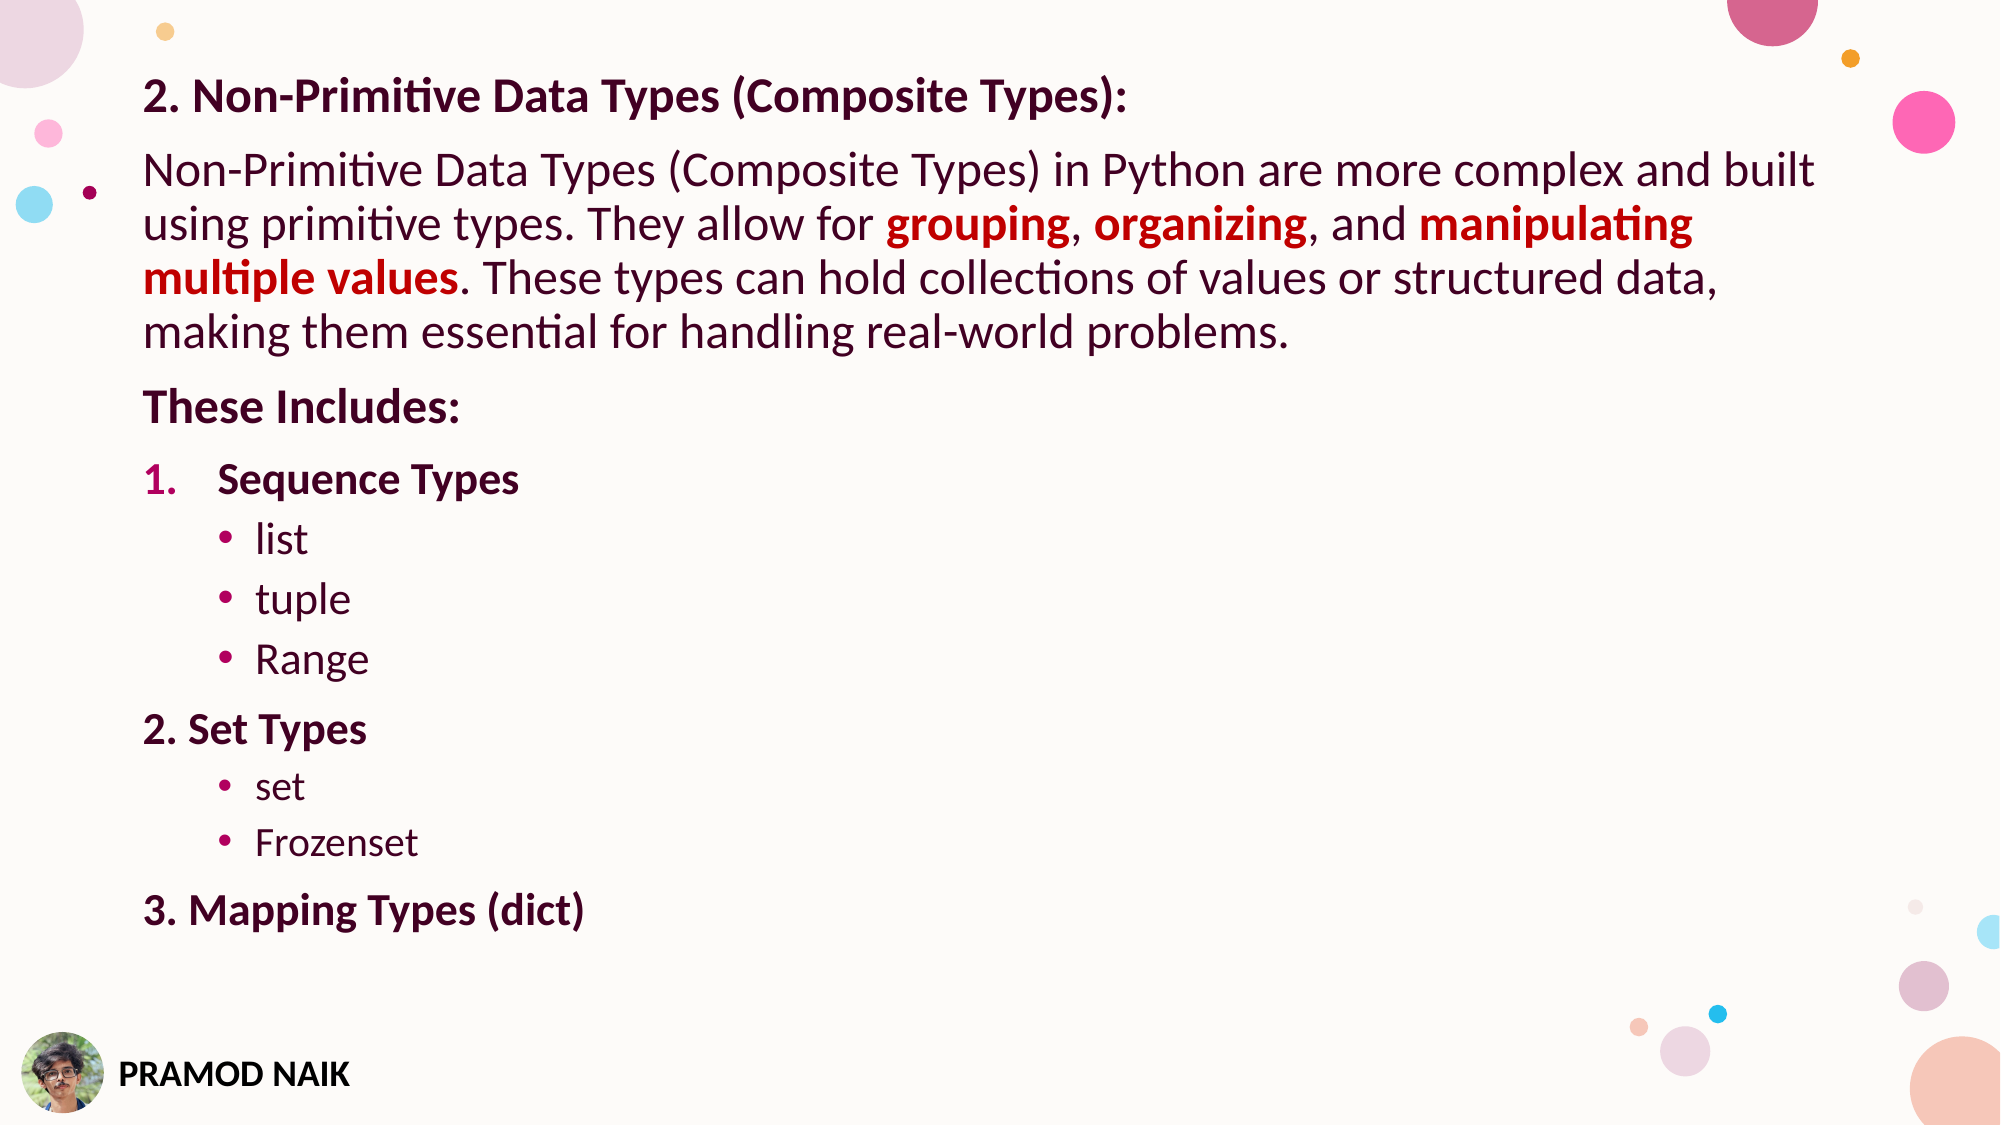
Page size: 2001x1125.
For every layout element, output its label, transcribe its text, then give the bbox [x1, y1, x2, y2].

list 2. Non-Primitive Data Types (Composite Types): Non-Primitive Data Types (Composite Types) in Python are more complex and built using primitive types. They allow for grouping, organizing, and manipulating multiple values. These types can hold collections of values or structured data, making them essential for handling real-world problems. These Includes: Sequence Types list tuple Range 2. Set Types set Frozenset 3. Mapping Types (dict) [127, 61, 1877, 1014]
picture [21, 1031, 104, 1114]
